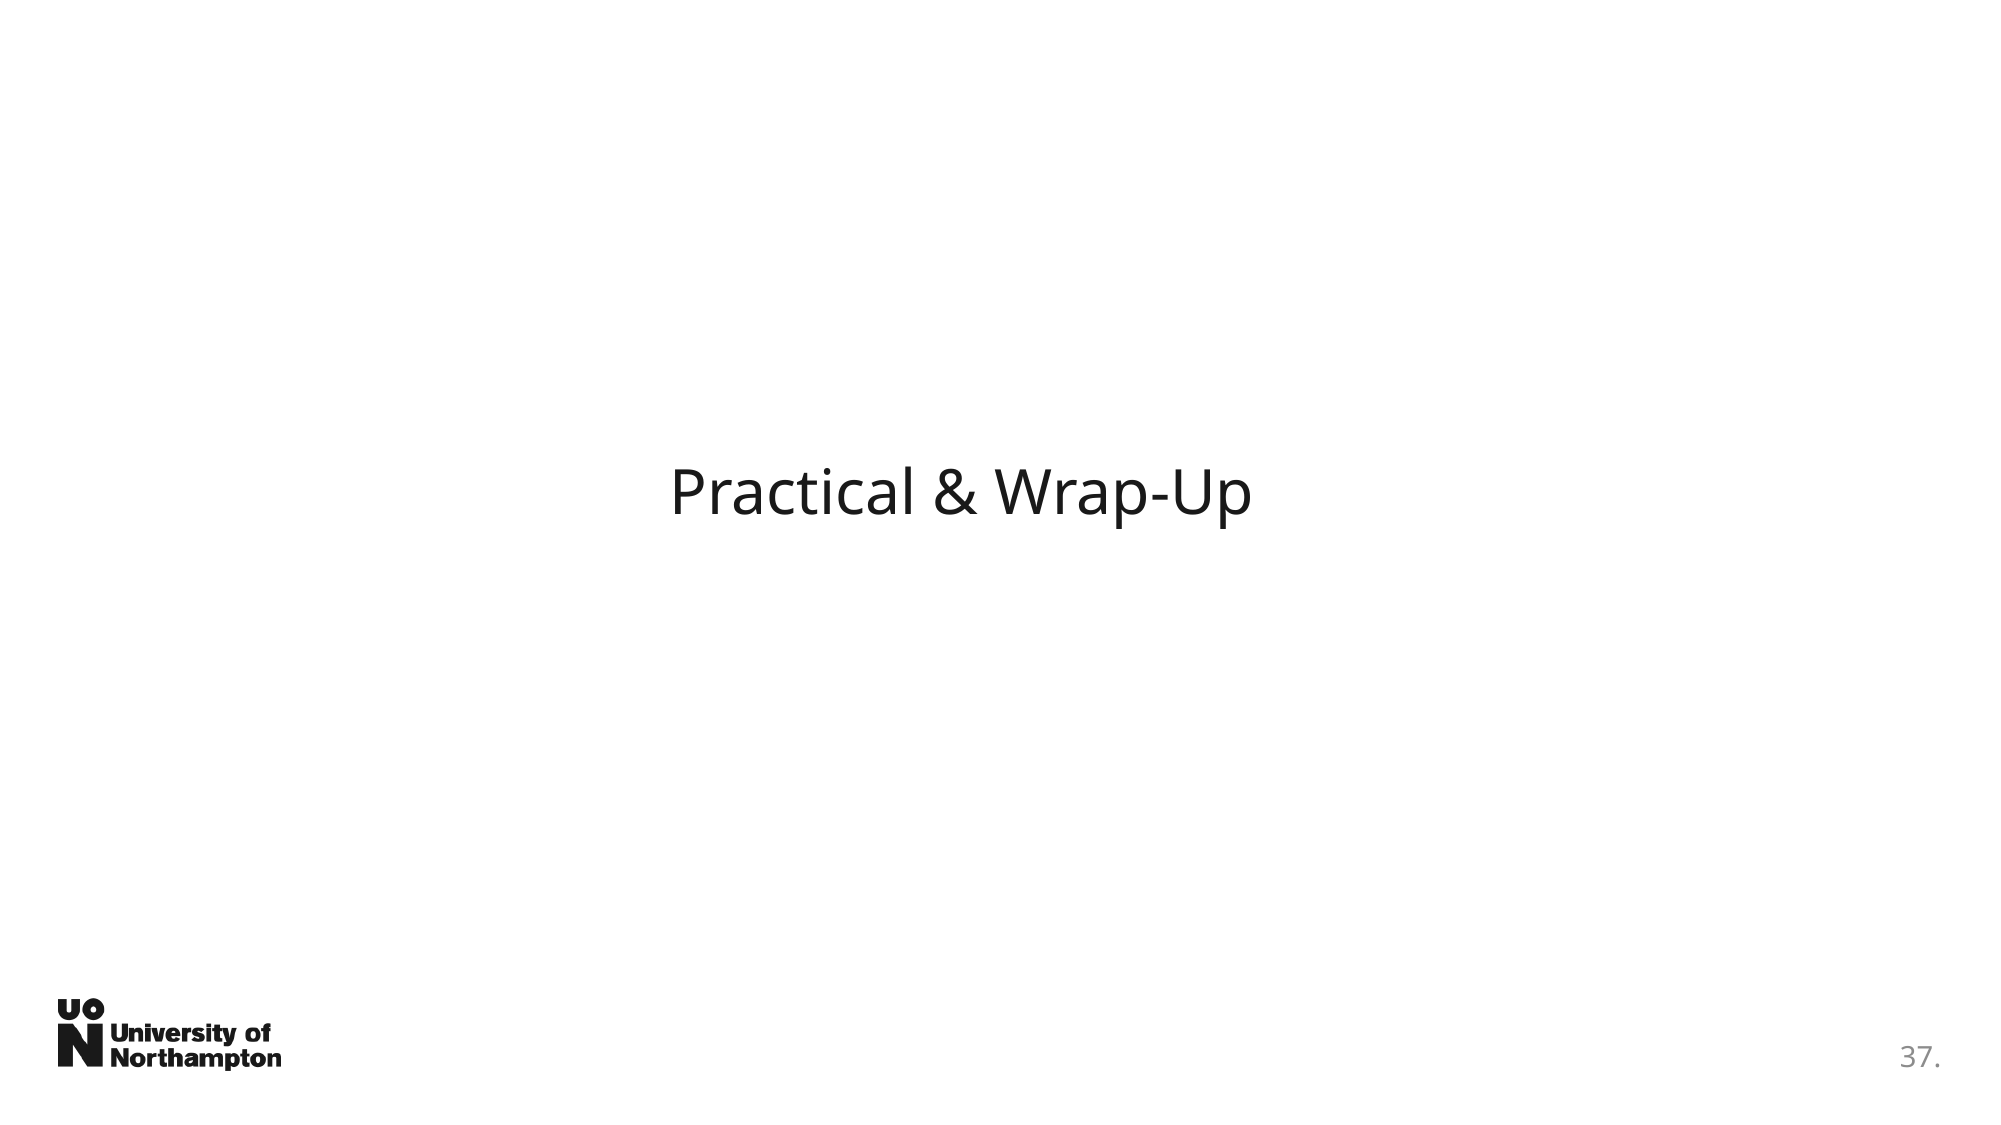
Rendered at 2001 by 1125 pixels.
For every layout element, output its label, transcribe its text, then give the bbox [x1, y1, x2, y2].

picture [58, 998, 281, 1071]
slide_number 37. [1743, 1027, 1957, 1087]
title Practical & Wrap-Up [654, 453, 1395, 552]
